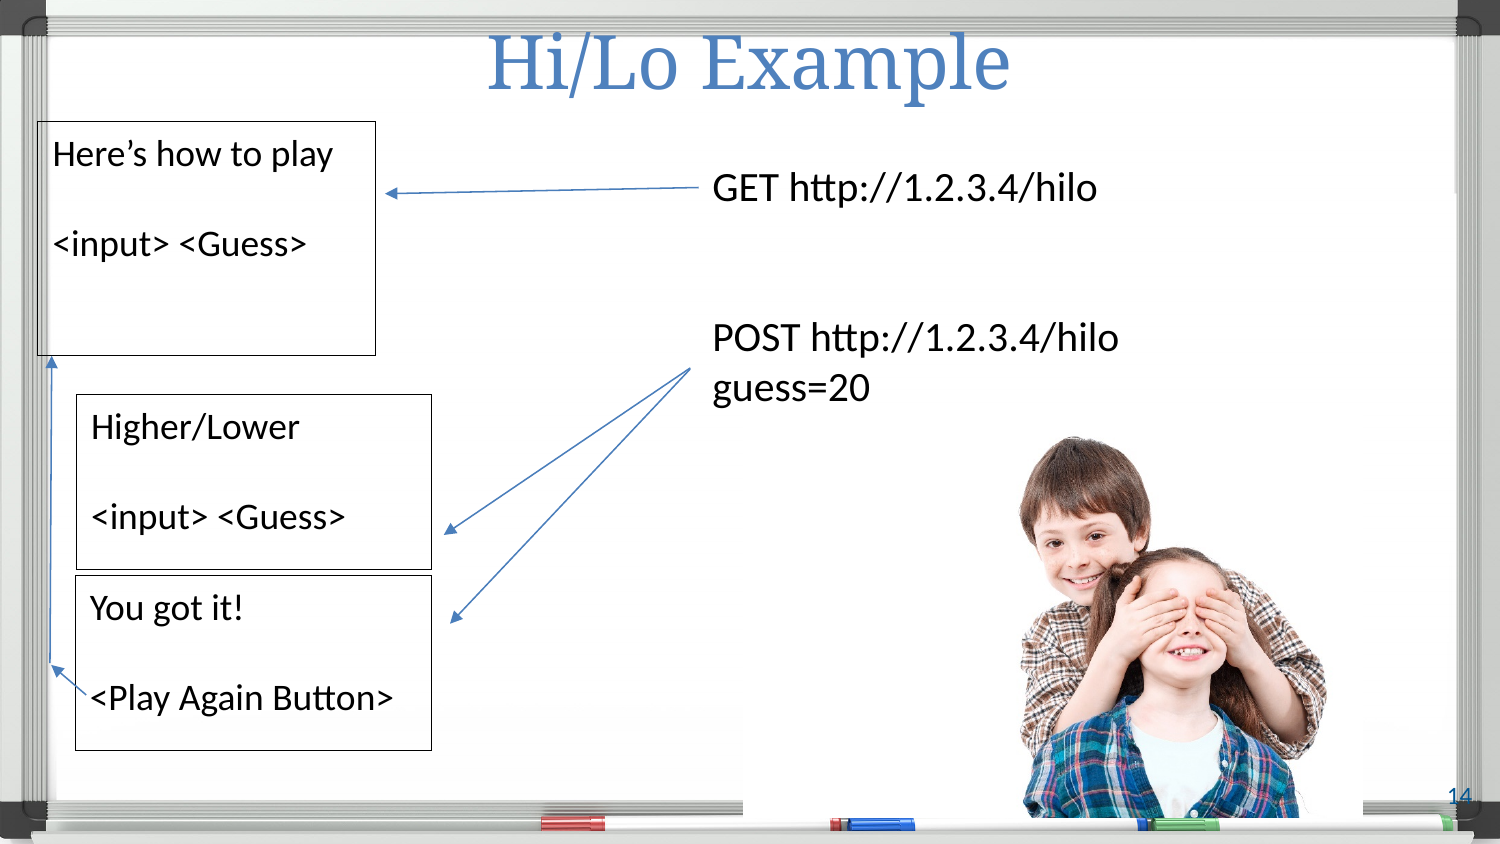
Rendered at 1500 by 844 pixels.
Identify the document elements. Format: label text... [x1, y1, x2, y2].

text_box Here’s how to play <input> <Guess> [37, 121, 376, 356]
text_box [443, 367, 450, 536]
text_box GET http://1.2.3.4/hilo POST http://1.2.3.4/hilo guess=20 [697, 152, 1365, 453]
text_box Higher/Lower <input> <Guess> [76, 394, 432, 570]
picture [0, 0, 1500, 844]
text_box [449, 368, 691, 624]
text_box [50, 664, 87, 696]
title Hi/Lo Example [12, 9, 1488, 110]
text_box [384, 187, 699, 194]
text_box You got it! <Play Again Button> [75, 575, 432, 751]
slide_number 14 [1387, 771, 1488, 817]
